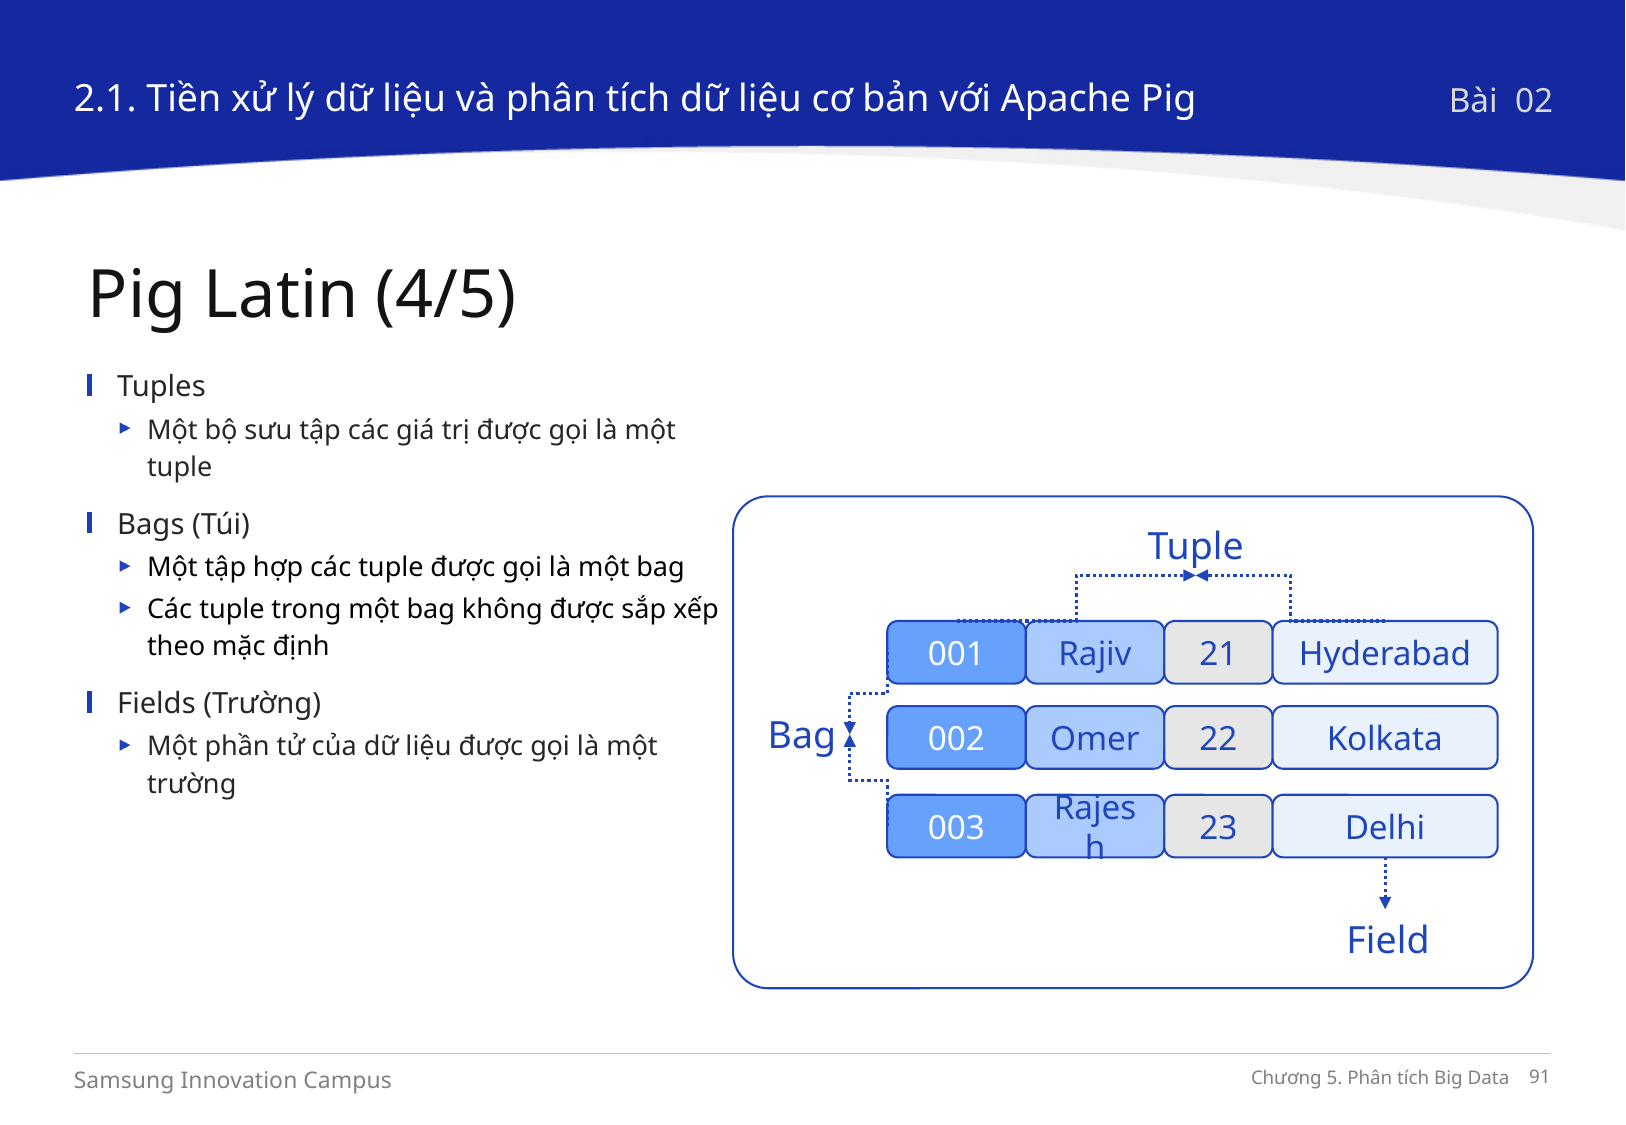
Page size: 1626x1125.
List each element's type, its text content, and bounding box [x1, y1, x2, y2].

list Pig Latin (4/5) [87, 249, 1531, 331]
picture [0, 0, 1625, 1125]
list Tuples Một bộ sưu tập các giá trị được gọi là một tuple Bags (Túi) Một tập hợp các tuple được gọi là một bag Các tuple trong một bag không được sắp xếp theo mặc định Fields (Trường) Một phần tử của dữ liệu được gọi là một trường [87, 365, 734, 516]
list 2.1. Tiền xử lý dữ liệu và phân tích dữ liệu cơ bản với Apache Pig [73, 73, 1396, 119]
list Bài 02 [1423, 79, 1554, 120]
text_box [733, 496, 1534, 989]
